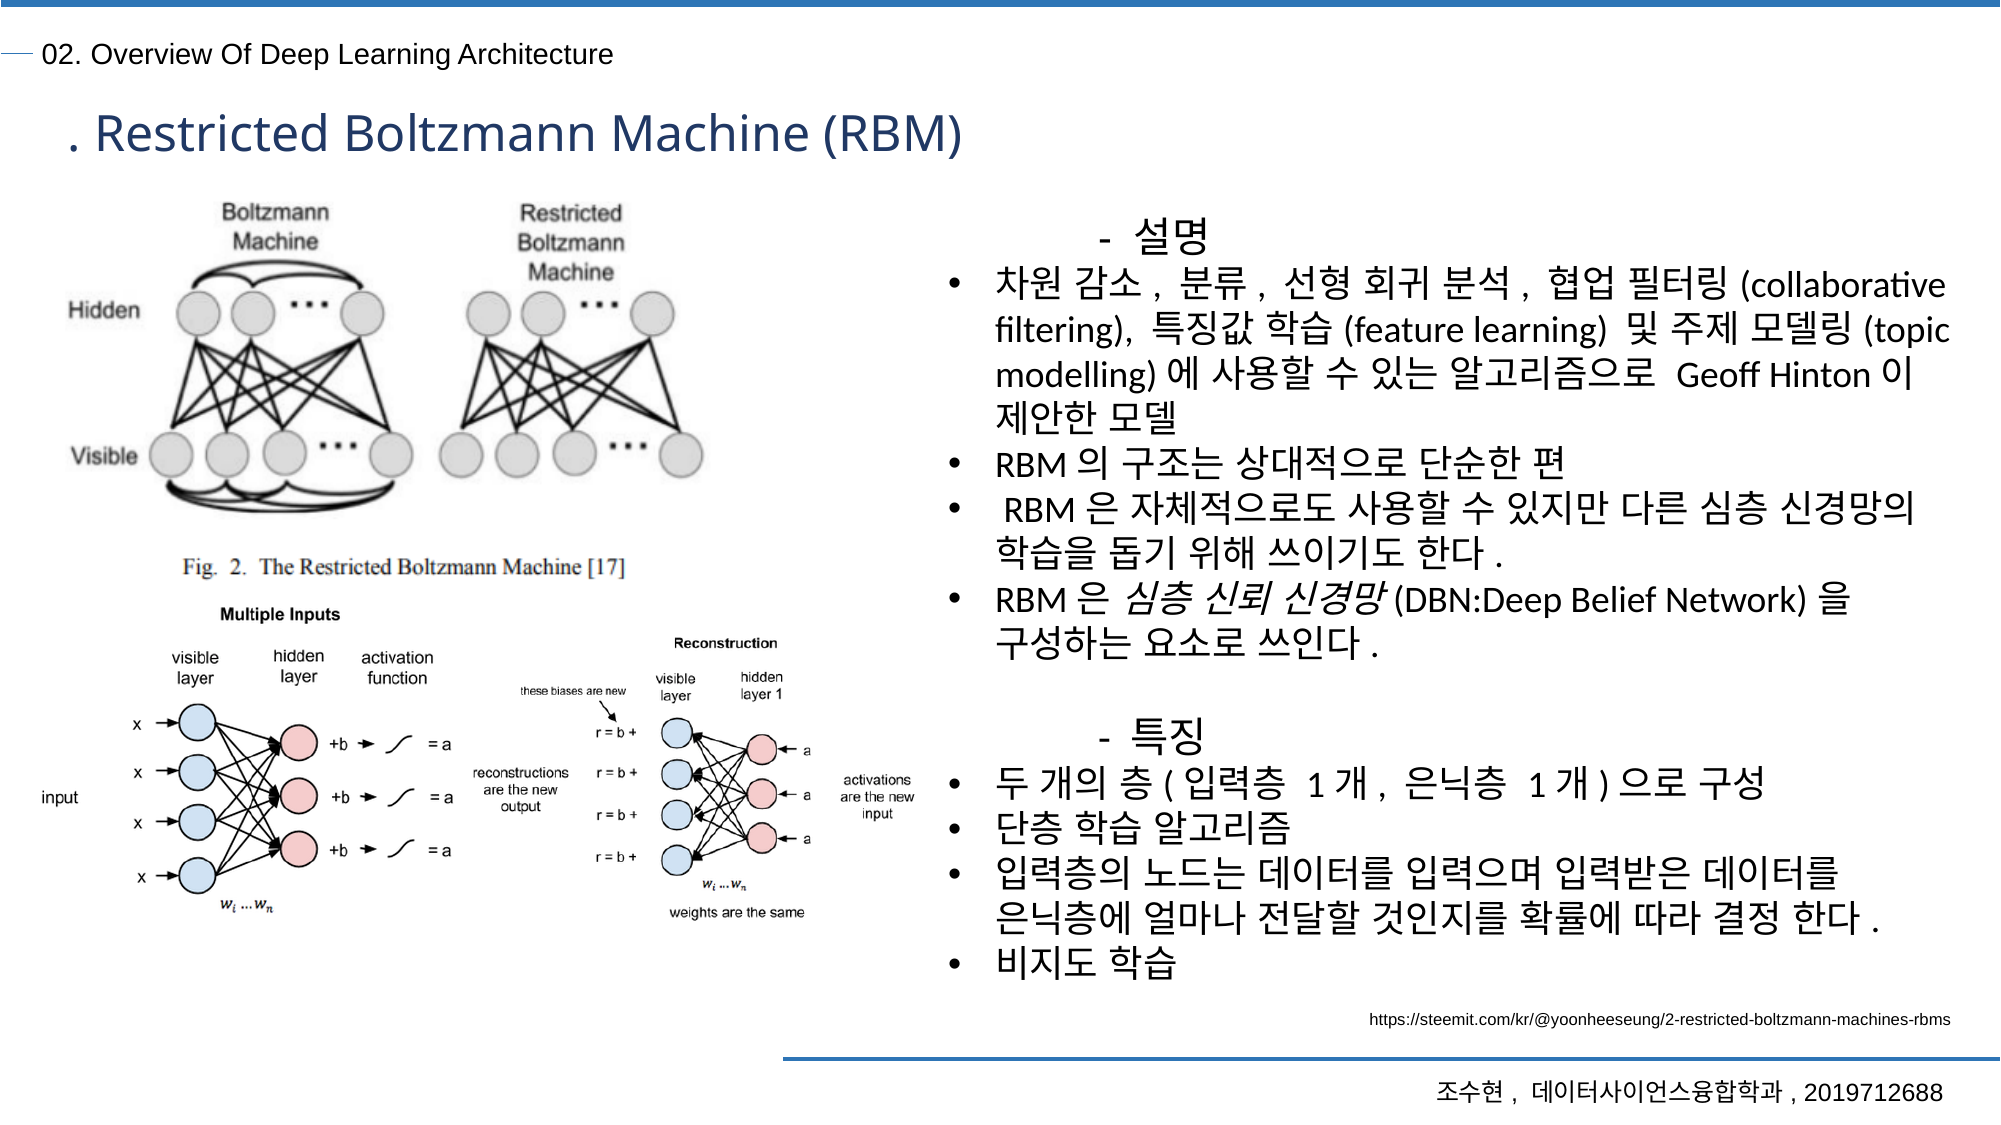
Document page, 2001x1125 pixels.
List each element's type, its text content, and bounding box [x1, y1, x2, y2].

text_box 조수현, 데이터사이언스융합학과, 2019712688 [1400, 1068, 1980, 1114]
text_box https://steemit.com/kr/@yoonheeseung/2-restricted-boltzmann-machines-rbms [1341, 1001, 1980, 1037]
text_box - 설명 차원 감소, 분류, 선형 회귀 분석, 협업 필터링(collaborative filtering), 특징값 학습(feature learning) 및 주제 모델링(topic modelling)에 사용할 수 있는 알고리즘으로 Geoff Hinton이 제안한 모델 RBM의 구조는 상대적으로 단순한 편 RBM은 자체적으로도 사용할 수 있지만 다른 심층 신경망의 학습을 돕기 위해 쓰이기도 한다. RBM은 심층 신뢰 신경망(DBN:Deep Belief Network)을 구성하는 요소로 쓰인다. - 특징 두 개의 층(입력층 1개, 은닉층 1개)으로 구성 단층 학습 알고리즘 입력층의 노드는 데이터를 입력으며 입력받은 데이터를 은닉층에 얼마나 전달할 것인지를 확률에 따라 결정 한다. 비지도 학습 [933, 203, 1969, 1043]
picture [53, 186, 739, 584]
picture [17, 599, 917, 923]
text_box . Restricted Boltzmann Machine (RBM) [53, 94, 1175, 170]
text_box 02. Overview Of Deep Learning Architecture [26, 28, 663, 78]
